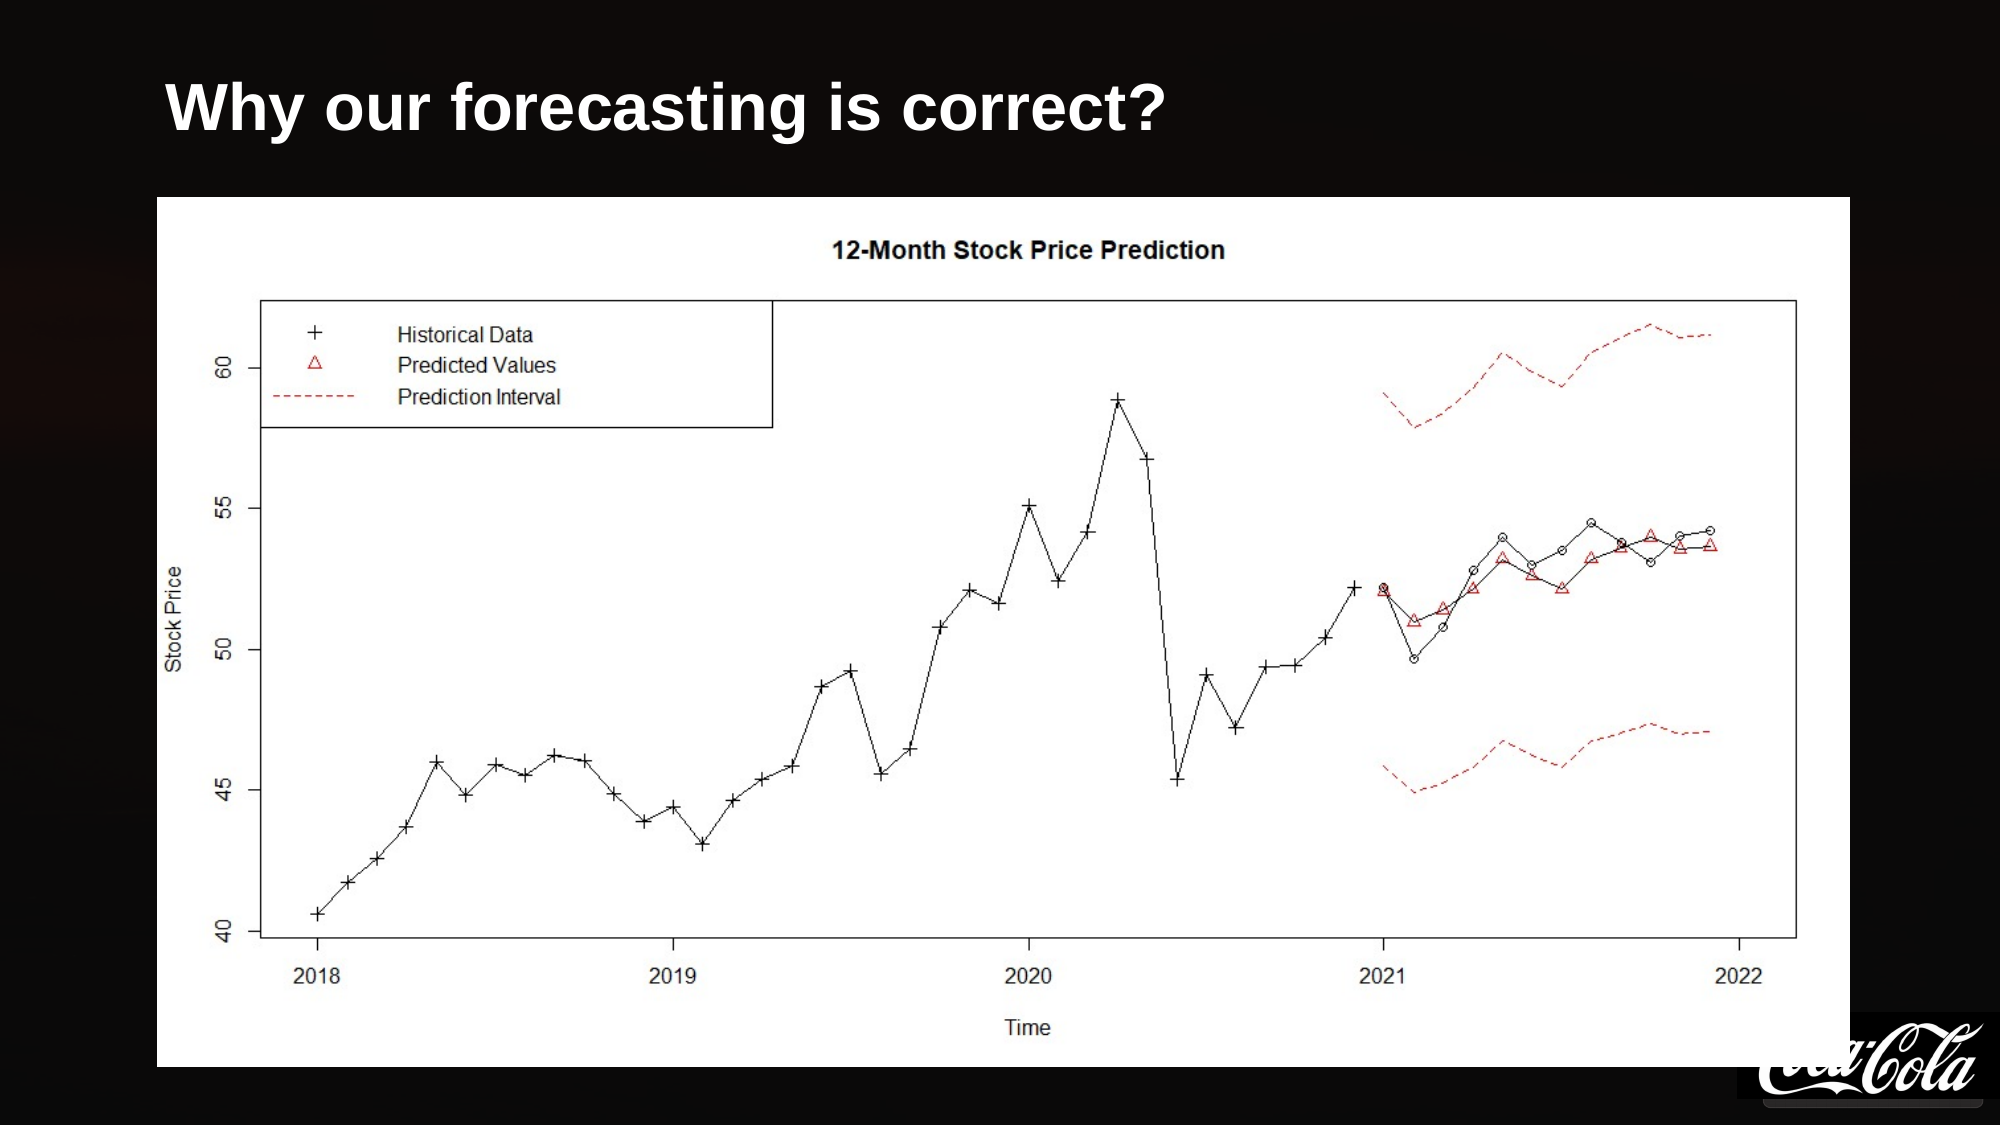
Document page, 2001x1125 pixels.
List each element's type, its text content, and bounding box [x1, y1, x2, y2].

text_box Why our forecasting is correct? [150, 56, 1377, 232]
picture [157, 197, 2000, 1116]
